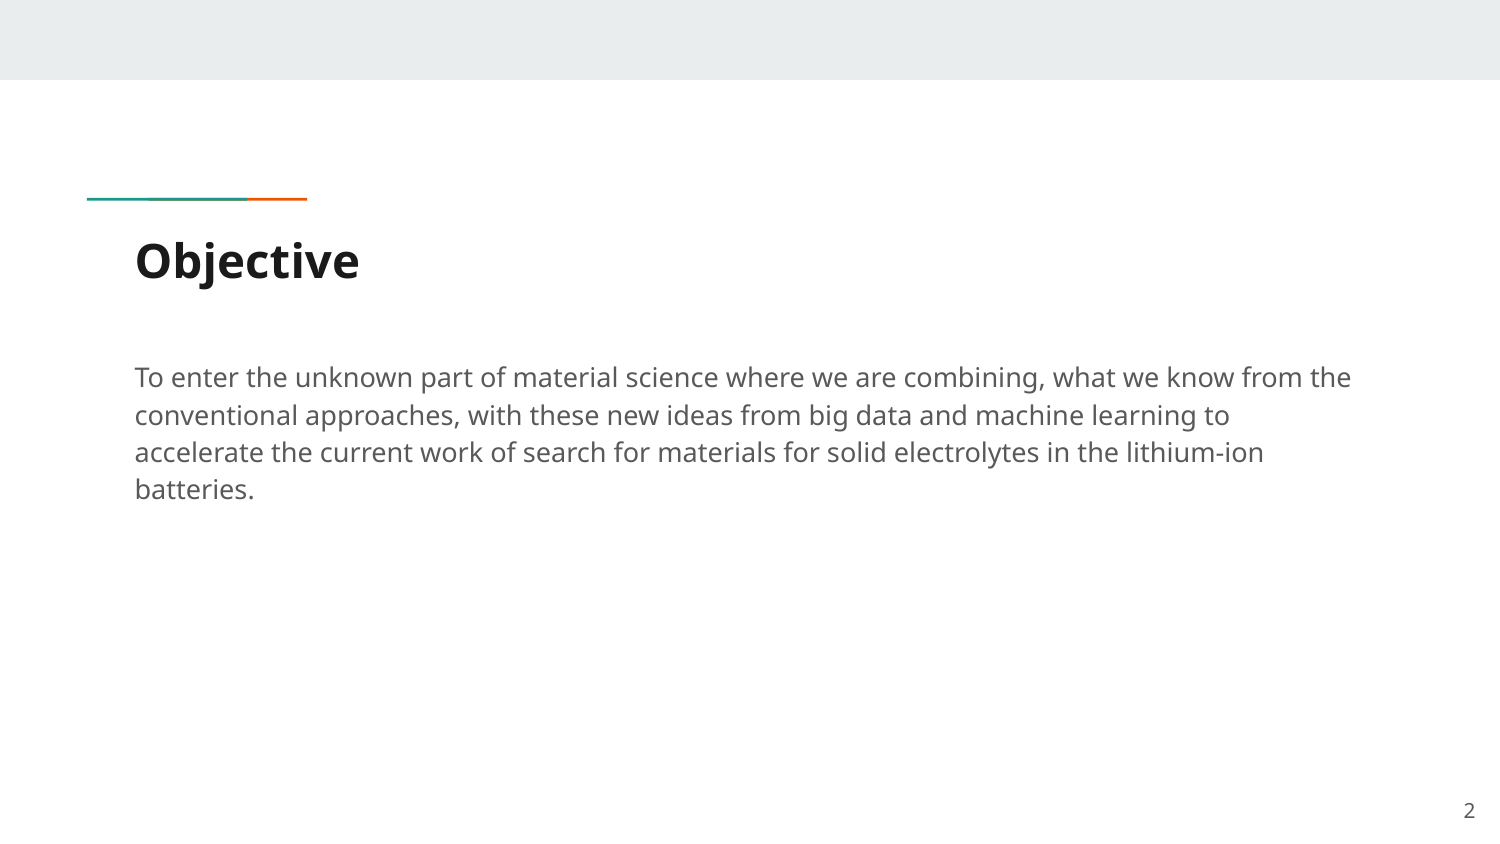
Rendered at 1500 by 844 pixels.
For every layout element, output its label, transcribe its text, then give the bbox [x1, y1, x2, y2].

list To enter the unknown part of material science where we are combining, what we know from the conventional approaches, with these new ideas from big data and machine learning to accelerate the current work of search for materials for solid electrolytes in the lithium-ion batteries. [119, 341, 1381, 712]
title Objective [119, 216, 1381, 305]
slide_number ‹#› [1400, 779, 1491, 844]
